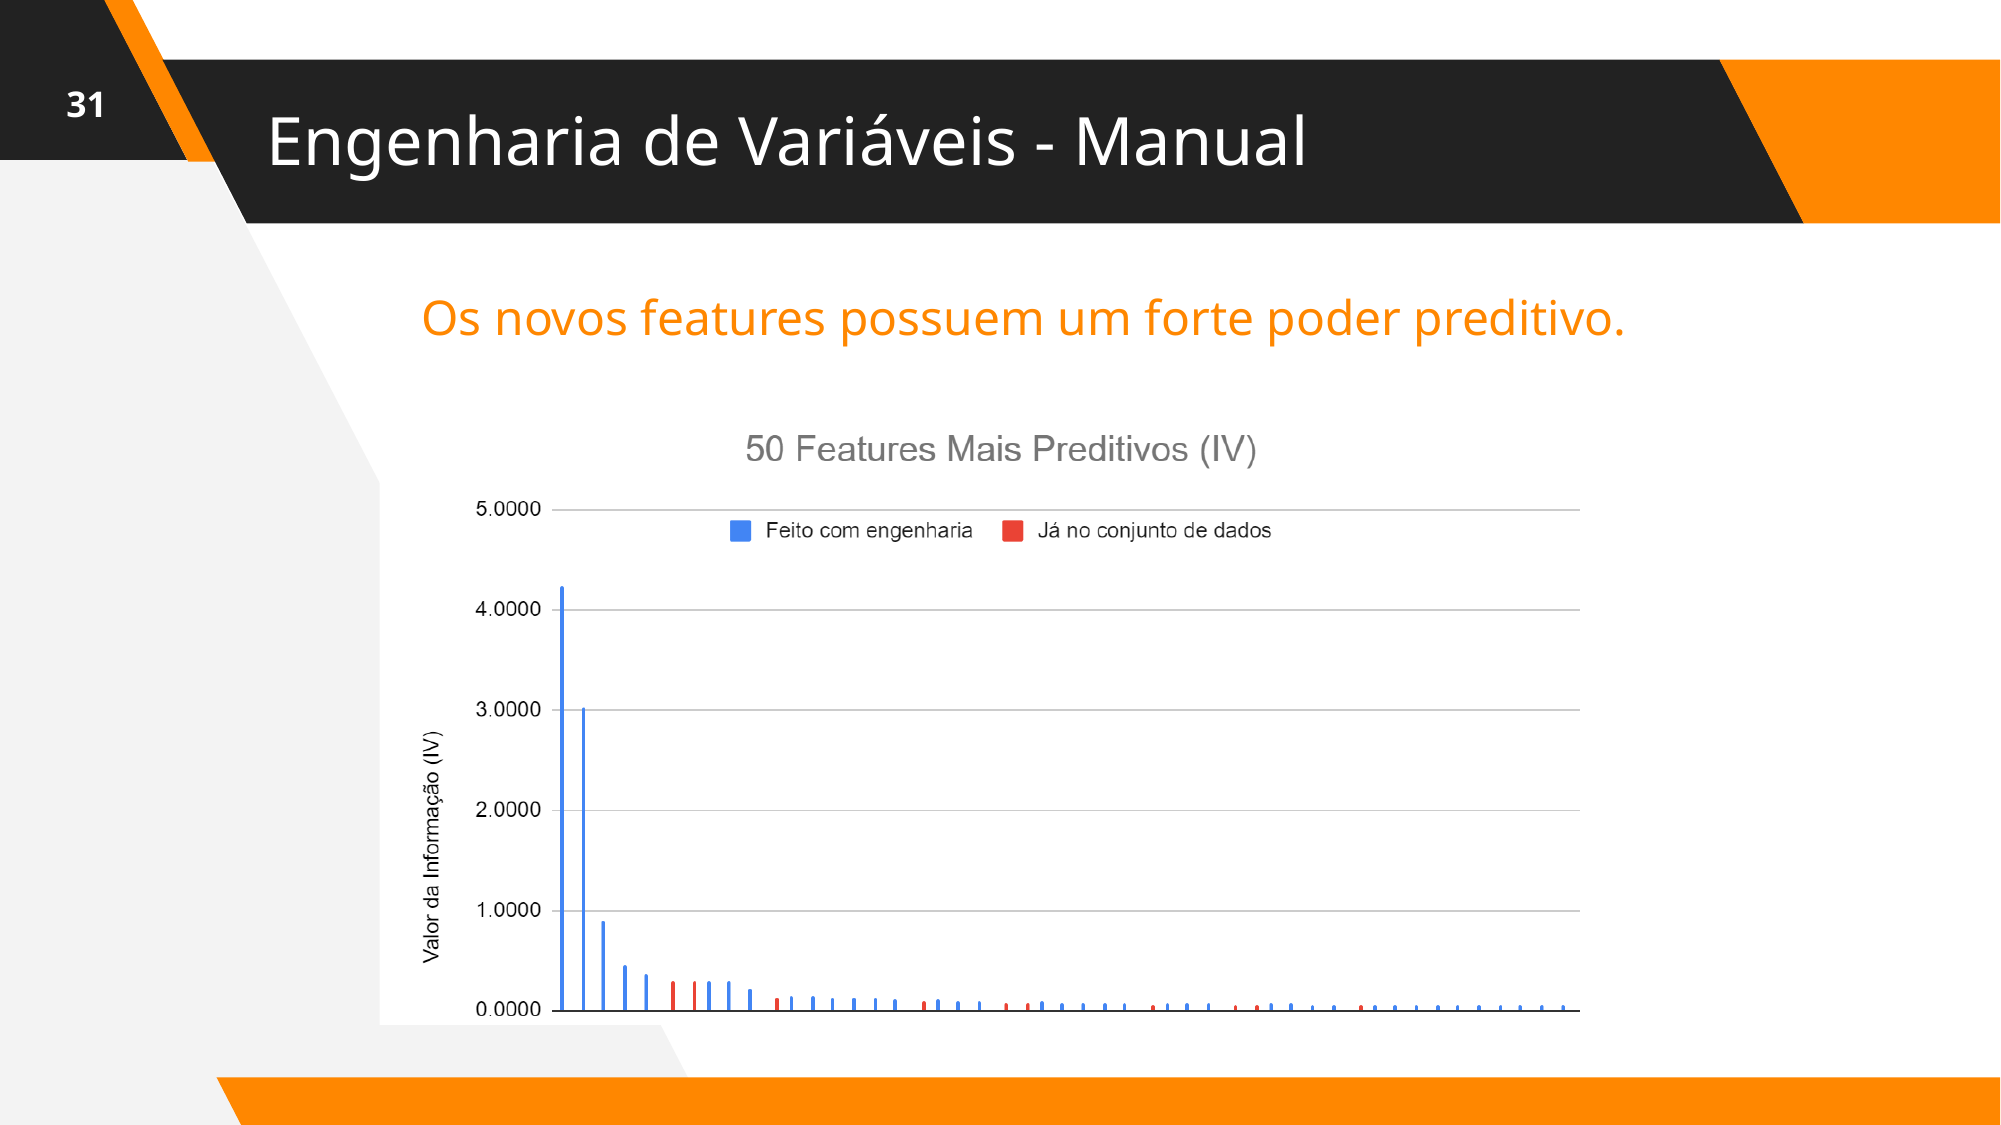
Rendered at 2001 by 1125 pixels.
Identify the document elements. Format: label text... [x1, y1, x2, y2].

text_box Os novos features possuem um forte poder preditivo. [366, 273, 1684, 470]
title Engenharia de Variáveis - Manual [246, 29, 2000, 248]
slide_number ‹#› [0, 0, 174, 214]
picture [379, 392, 1621, 1025]
